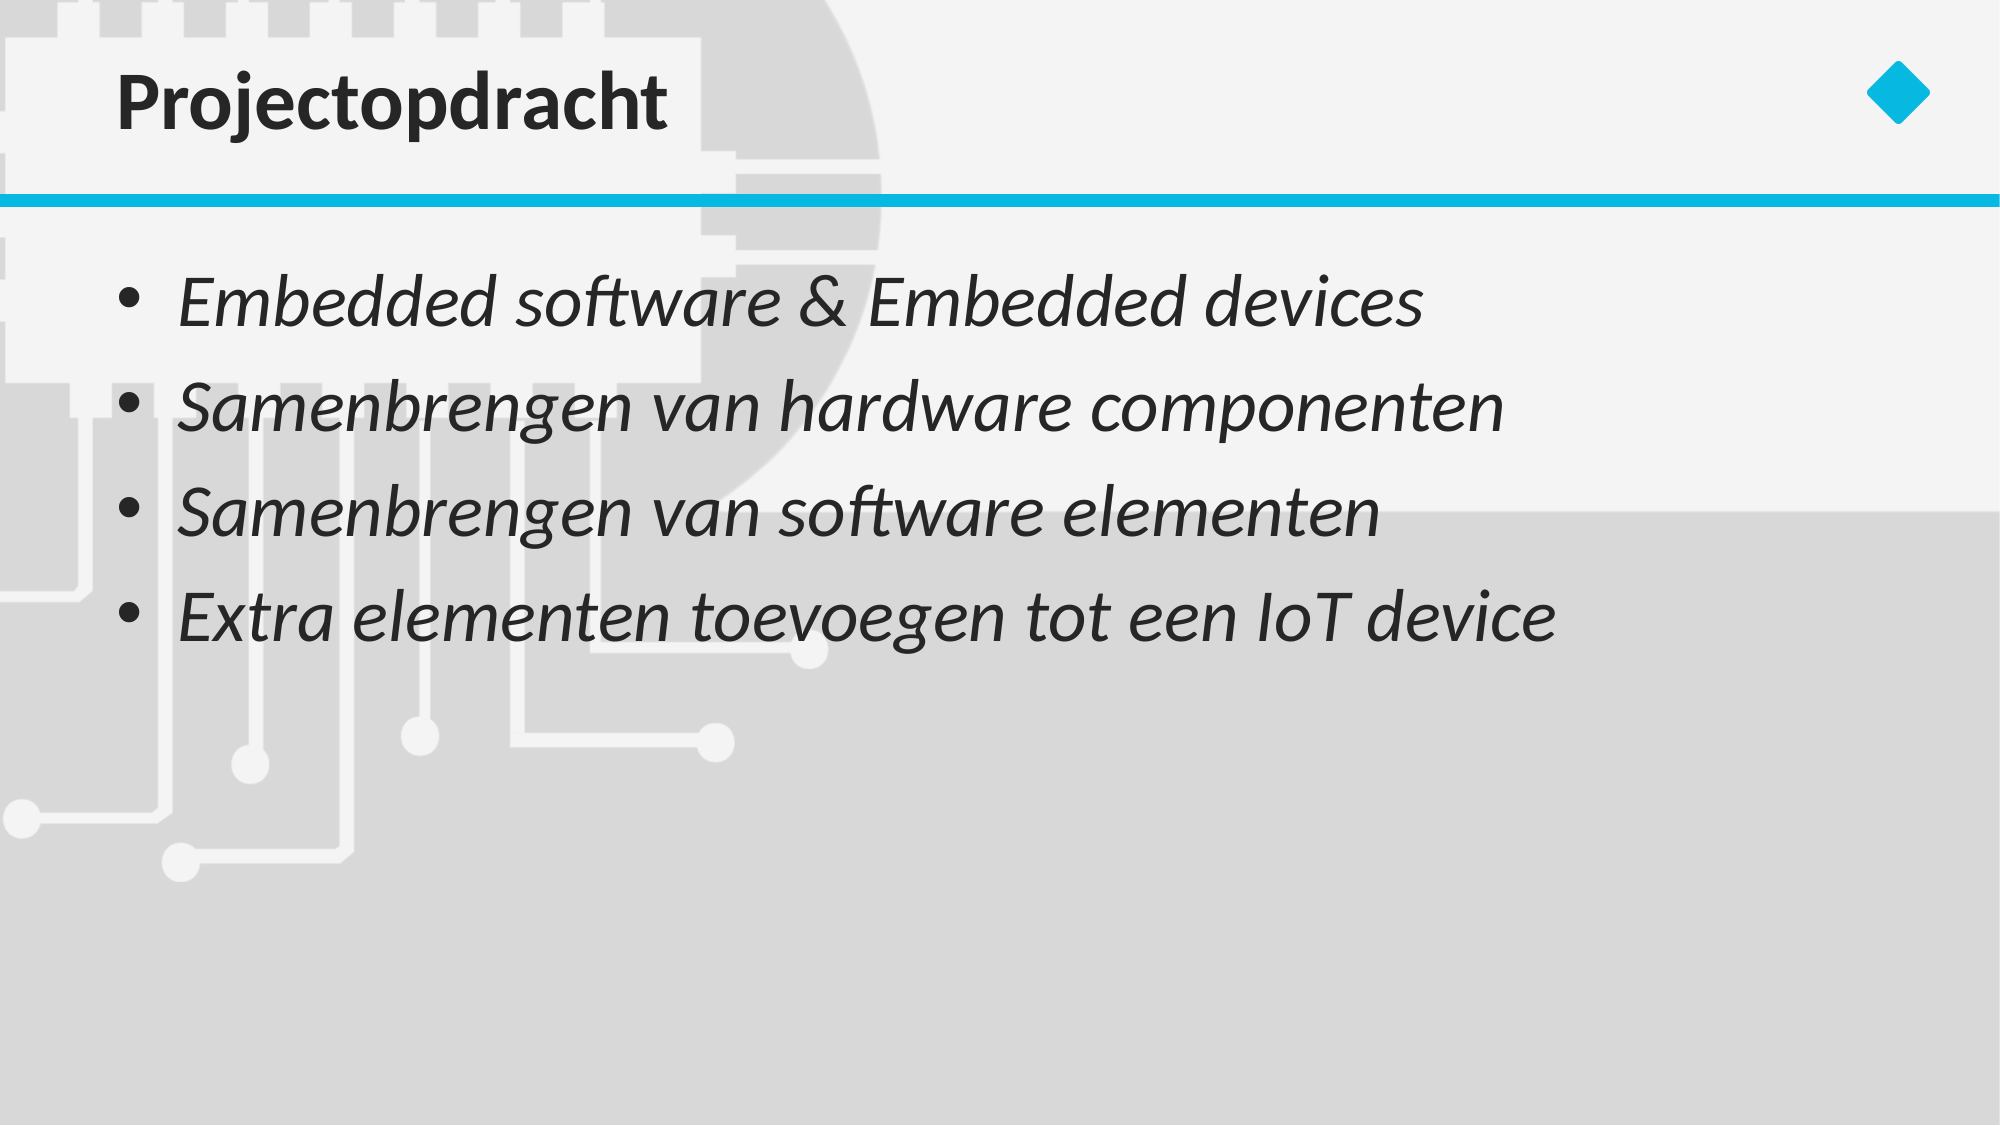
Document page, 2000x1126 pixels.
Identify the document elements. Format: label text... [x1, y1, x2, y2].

title Projectopdracht [99, 31, 1900, 163]
picture [0, 208, 2000, 1125]
list Embedded software & Embedded devices Samenbrengen van hardware componenten Samenbrengen van software elementen Extra elementen toevoegen tot een IoT device [99, 243, 1900, 1036]
picture [0, 0, 2000, 193]
